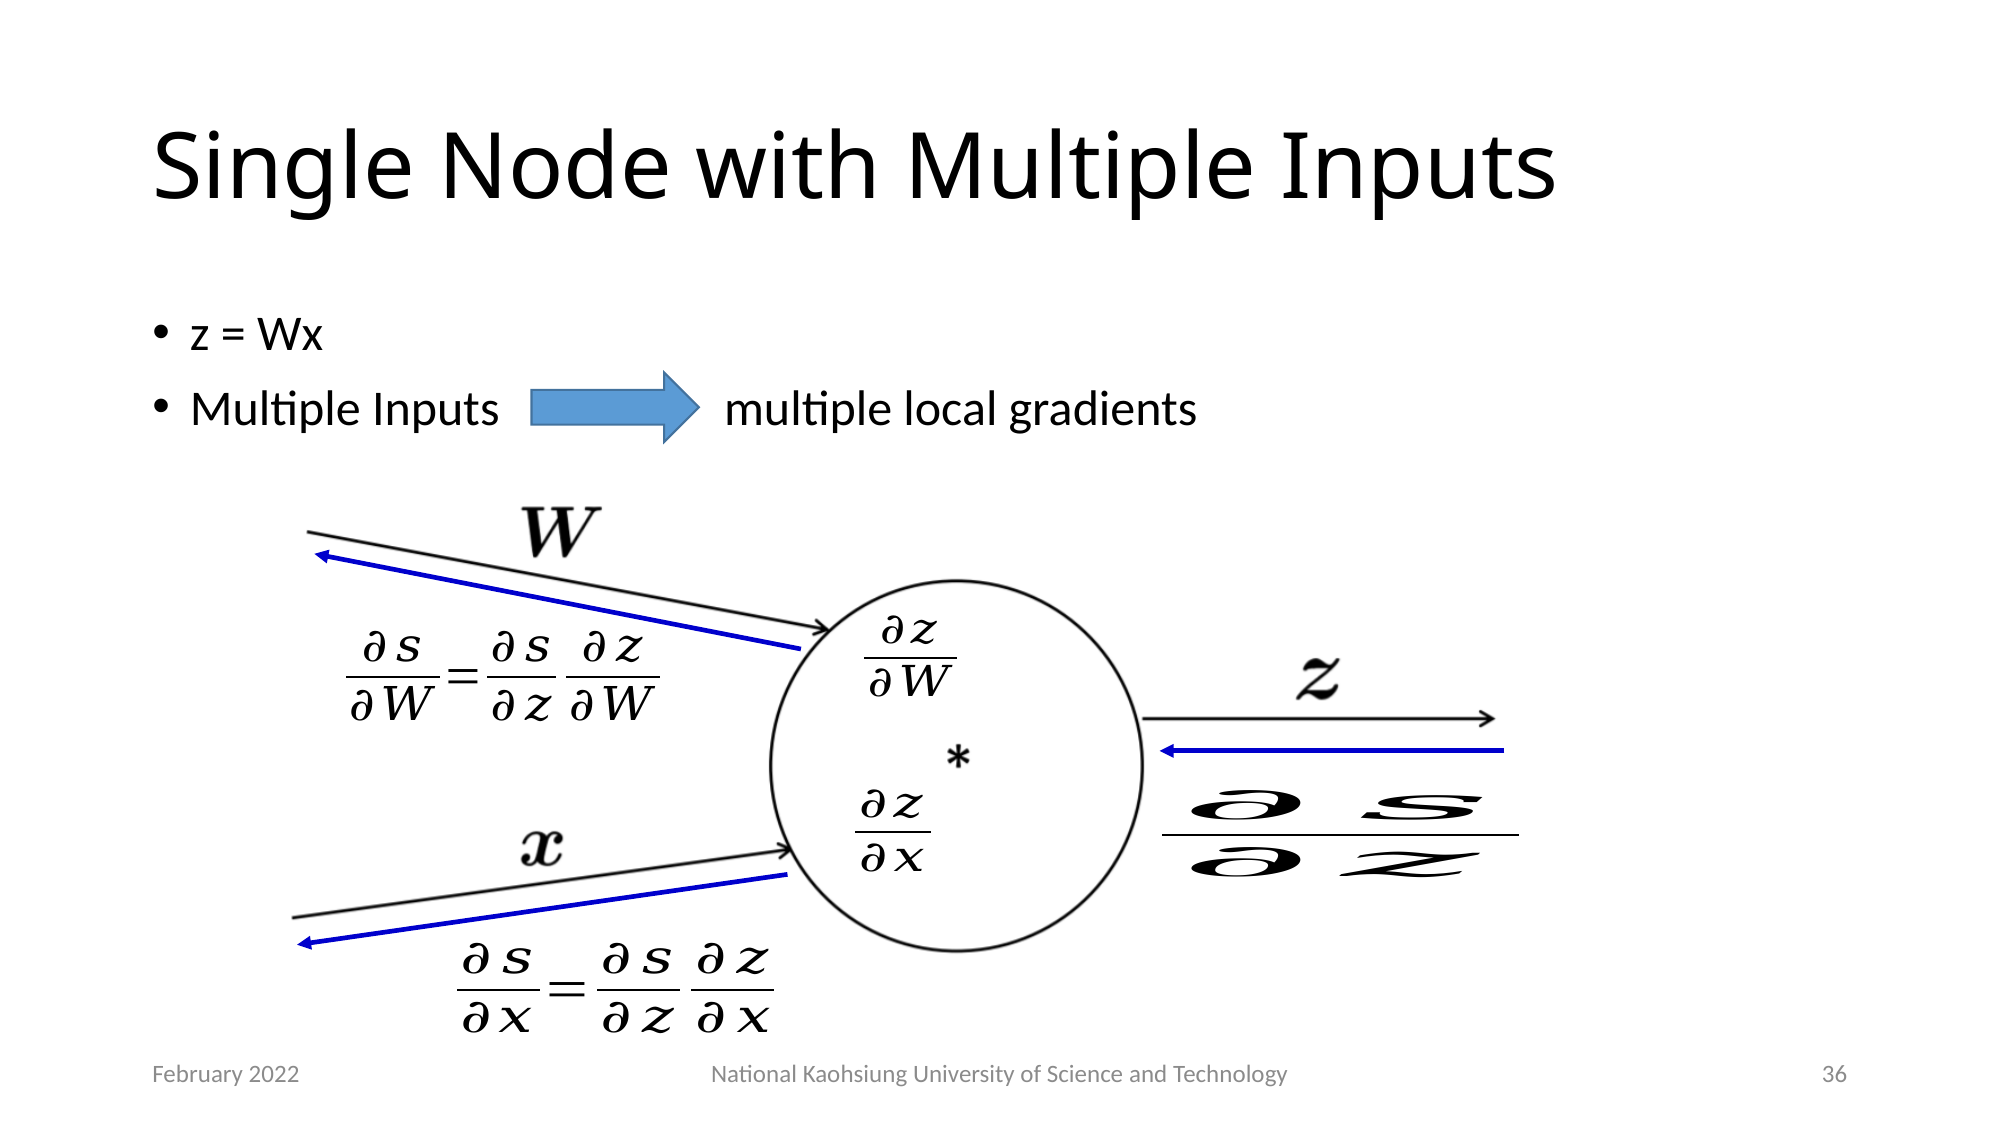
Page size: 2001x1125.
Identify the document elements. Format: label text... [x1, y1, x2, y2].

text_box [297, 874, 788, 945]
title Single Node with Multiple Inputs [137, 59, 1863, 278]
text_box [530, 370, 701, 445]
picture [278, 458, 1505, 1014]
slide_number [137, 1042, 588, 1103]
list z = Wx Multiple Inputs multiple local gradients [137, 299, 1863, 1014]
footer National Kaohsiung University of Science and Technology [662, 1042, 1338, 1103]
slide_number 36 [1412, 1042, 1863, 1103]
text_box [314, 553, 801, 649]
